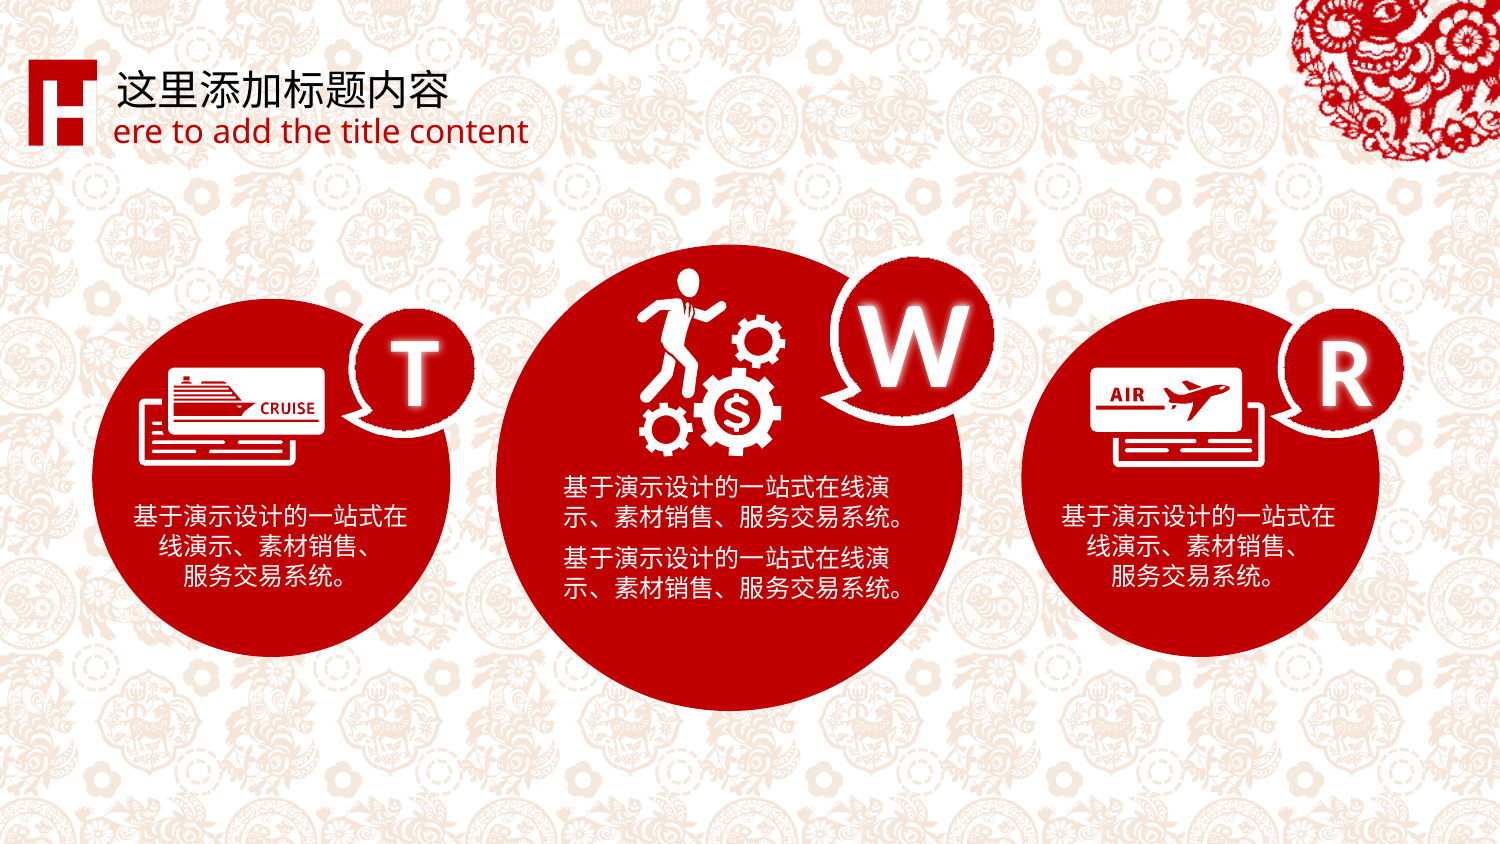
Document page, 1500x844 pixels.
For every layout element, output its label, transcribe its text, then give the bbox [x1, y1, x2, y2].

picture [1269, 0, 1500, 198]
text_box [636, 268, 786, 457]
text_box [495, 244, 1005, 712]
text_box 这里添加标题内容 [101, 56, 538, 102]
text_box H [20, 47, 121, 173]
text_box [91, 298, 483, 658]
text_box ere to add the title content [97, 102, 545, 158]
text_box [1021, 298, 1412, 658]
